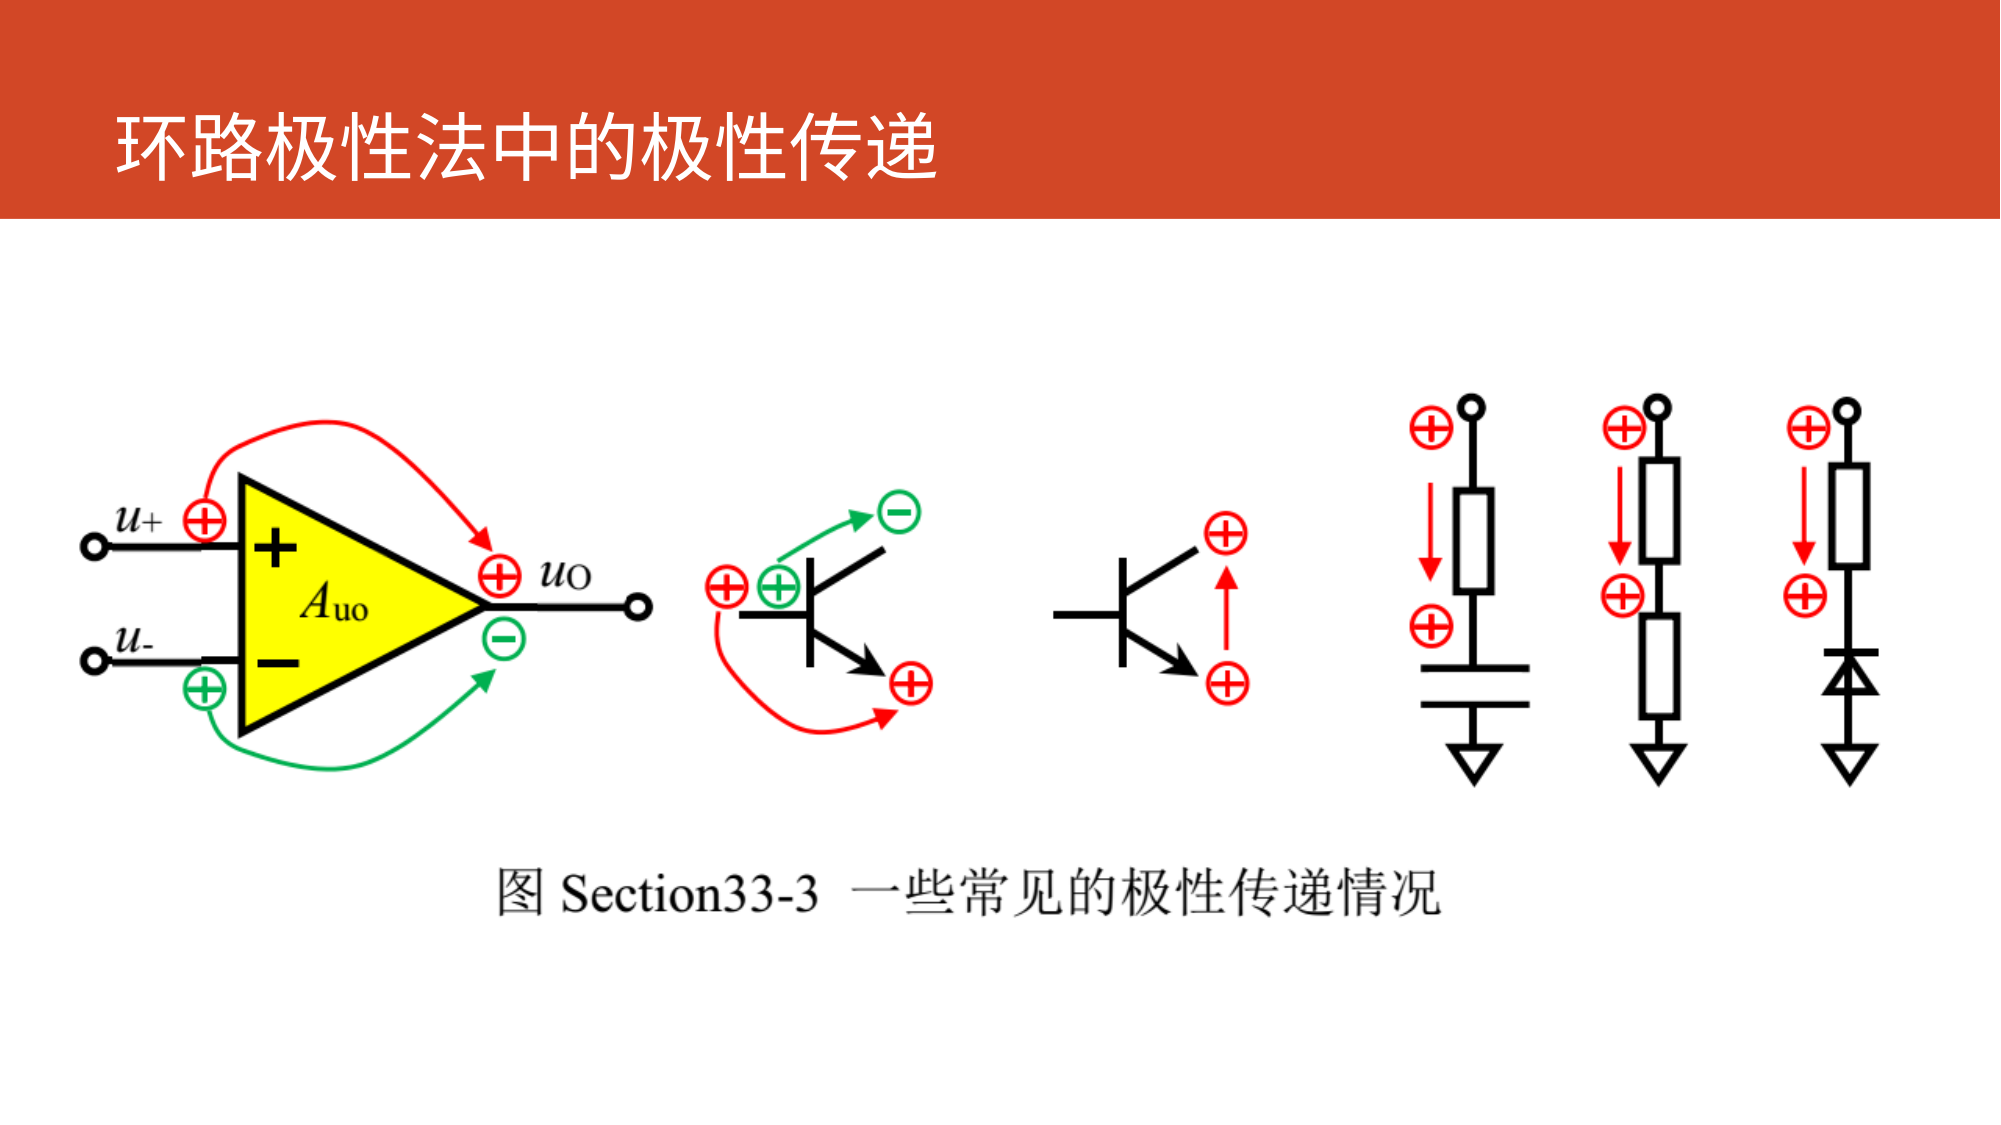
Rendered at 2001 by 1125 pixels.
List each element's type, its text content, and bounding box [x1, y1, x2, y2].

picture [64, 347, 1943, 925]
title 环路极性法中的极性传递 [99, 0, 1863, 199]
